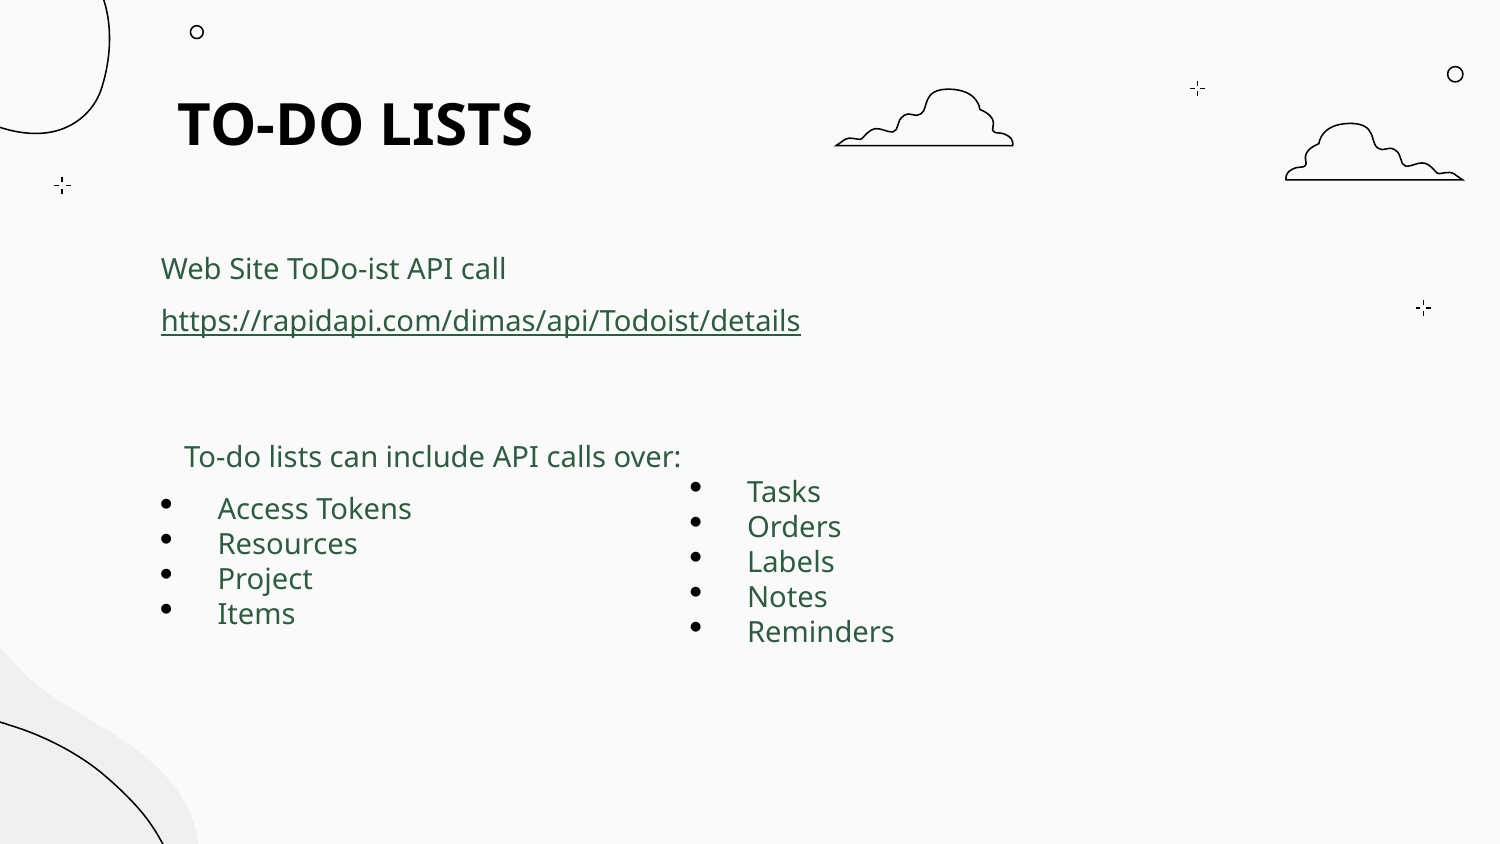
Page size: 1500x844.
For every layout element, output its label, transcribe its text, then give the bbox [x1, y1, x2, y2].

subtitle To-do lists can include API calls over: Access Tokens Resources Project Items Tasks Orders Labels Notes Reminders [146, 421, 1236, 682]
title TO-DO LISTS [44, 45, 667, 199]
text_box Web Site ToDo-ist API call https://rapidapi.com/dimas/api/Todoist/details [146, 240, 1050, 350]
